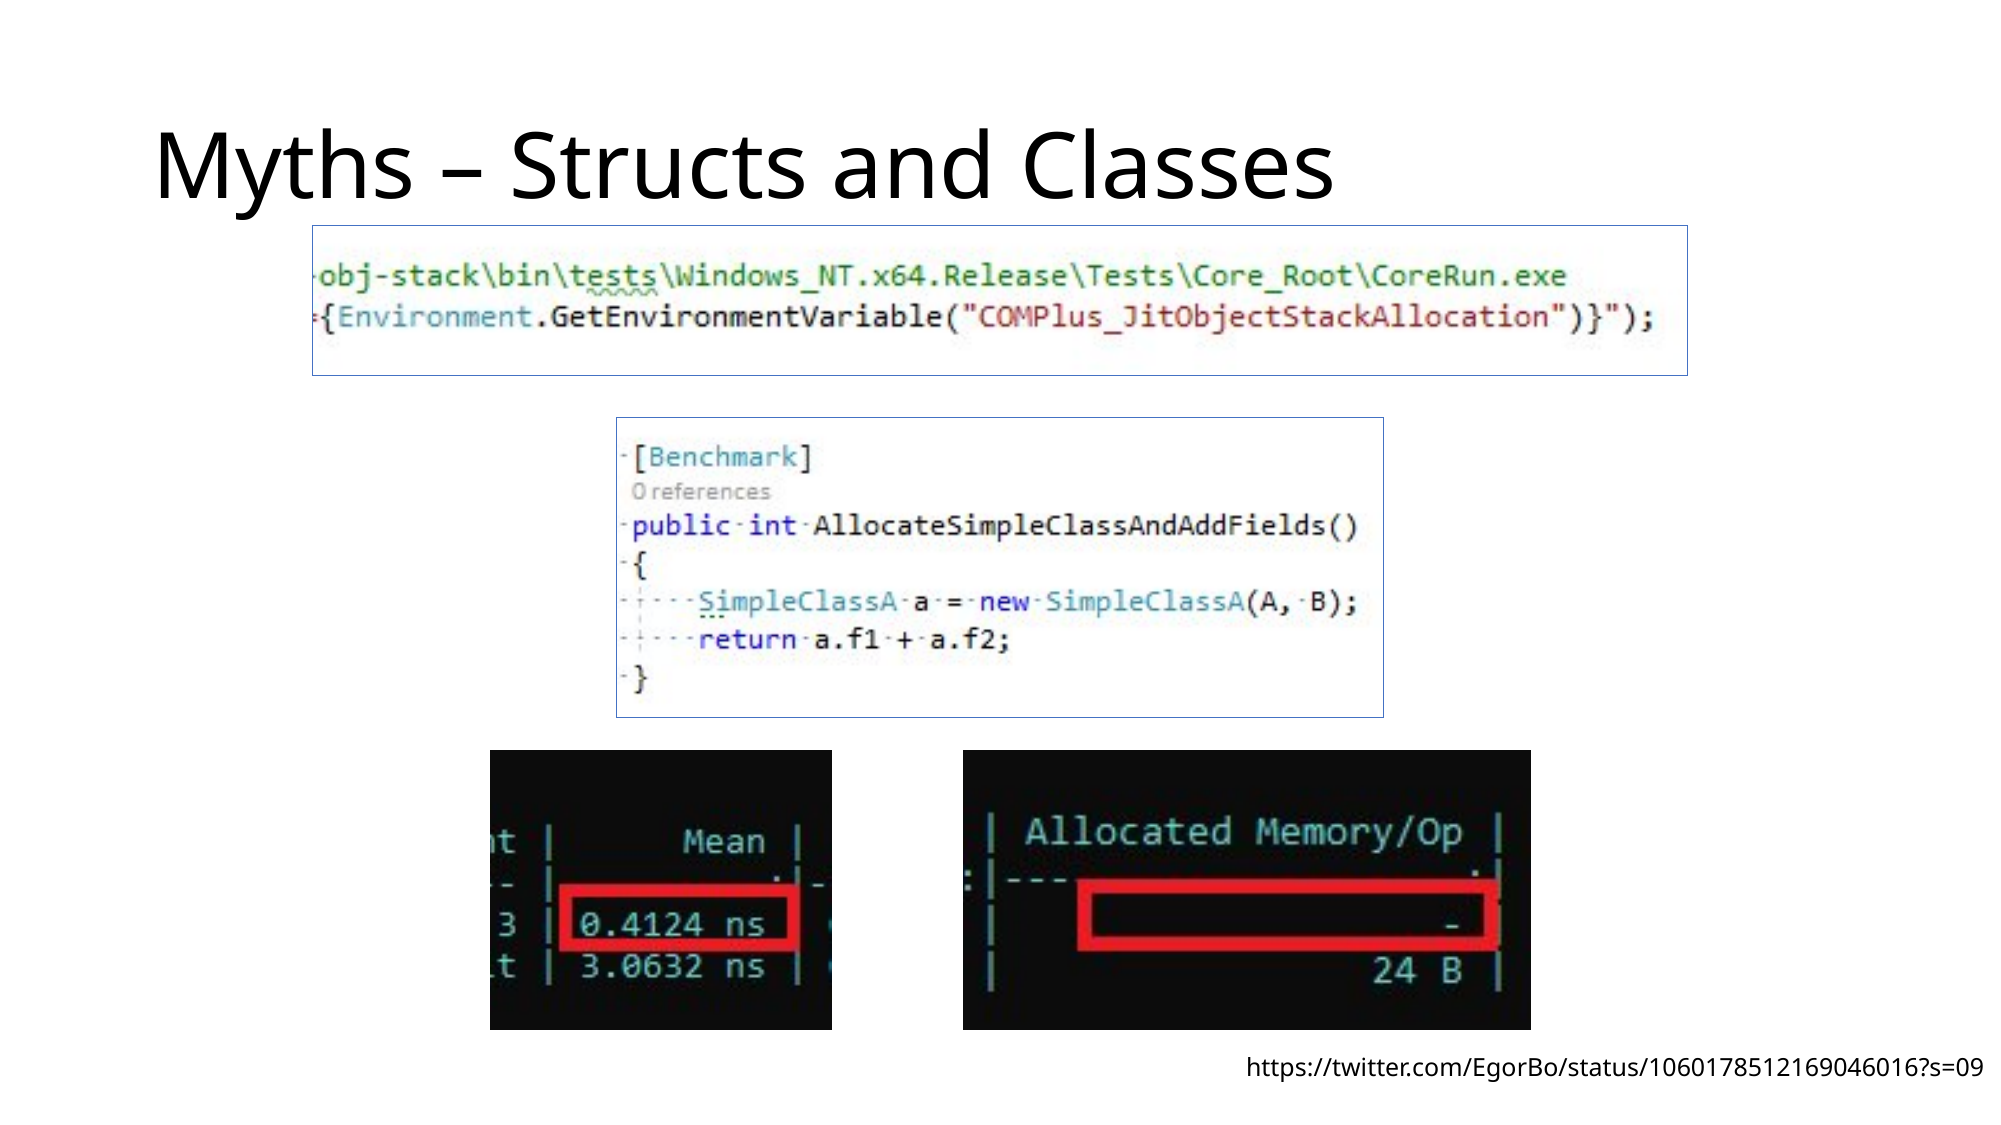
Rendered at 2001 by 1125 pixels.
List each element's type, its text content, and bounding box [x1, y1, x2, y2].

title Myths – Structs and Classes [137, 59, 1863, 278]
picture [616, 417, 1384, 718]
picture [490, 750, 832, 1030]
picture [312, 225, 1688, 376]
text_box https://twitter.com/EgorBo/status/1060178512169046016?s=09 [0, 1029, 2000, 1104]
picture [963, 750, 1531, 1030]
